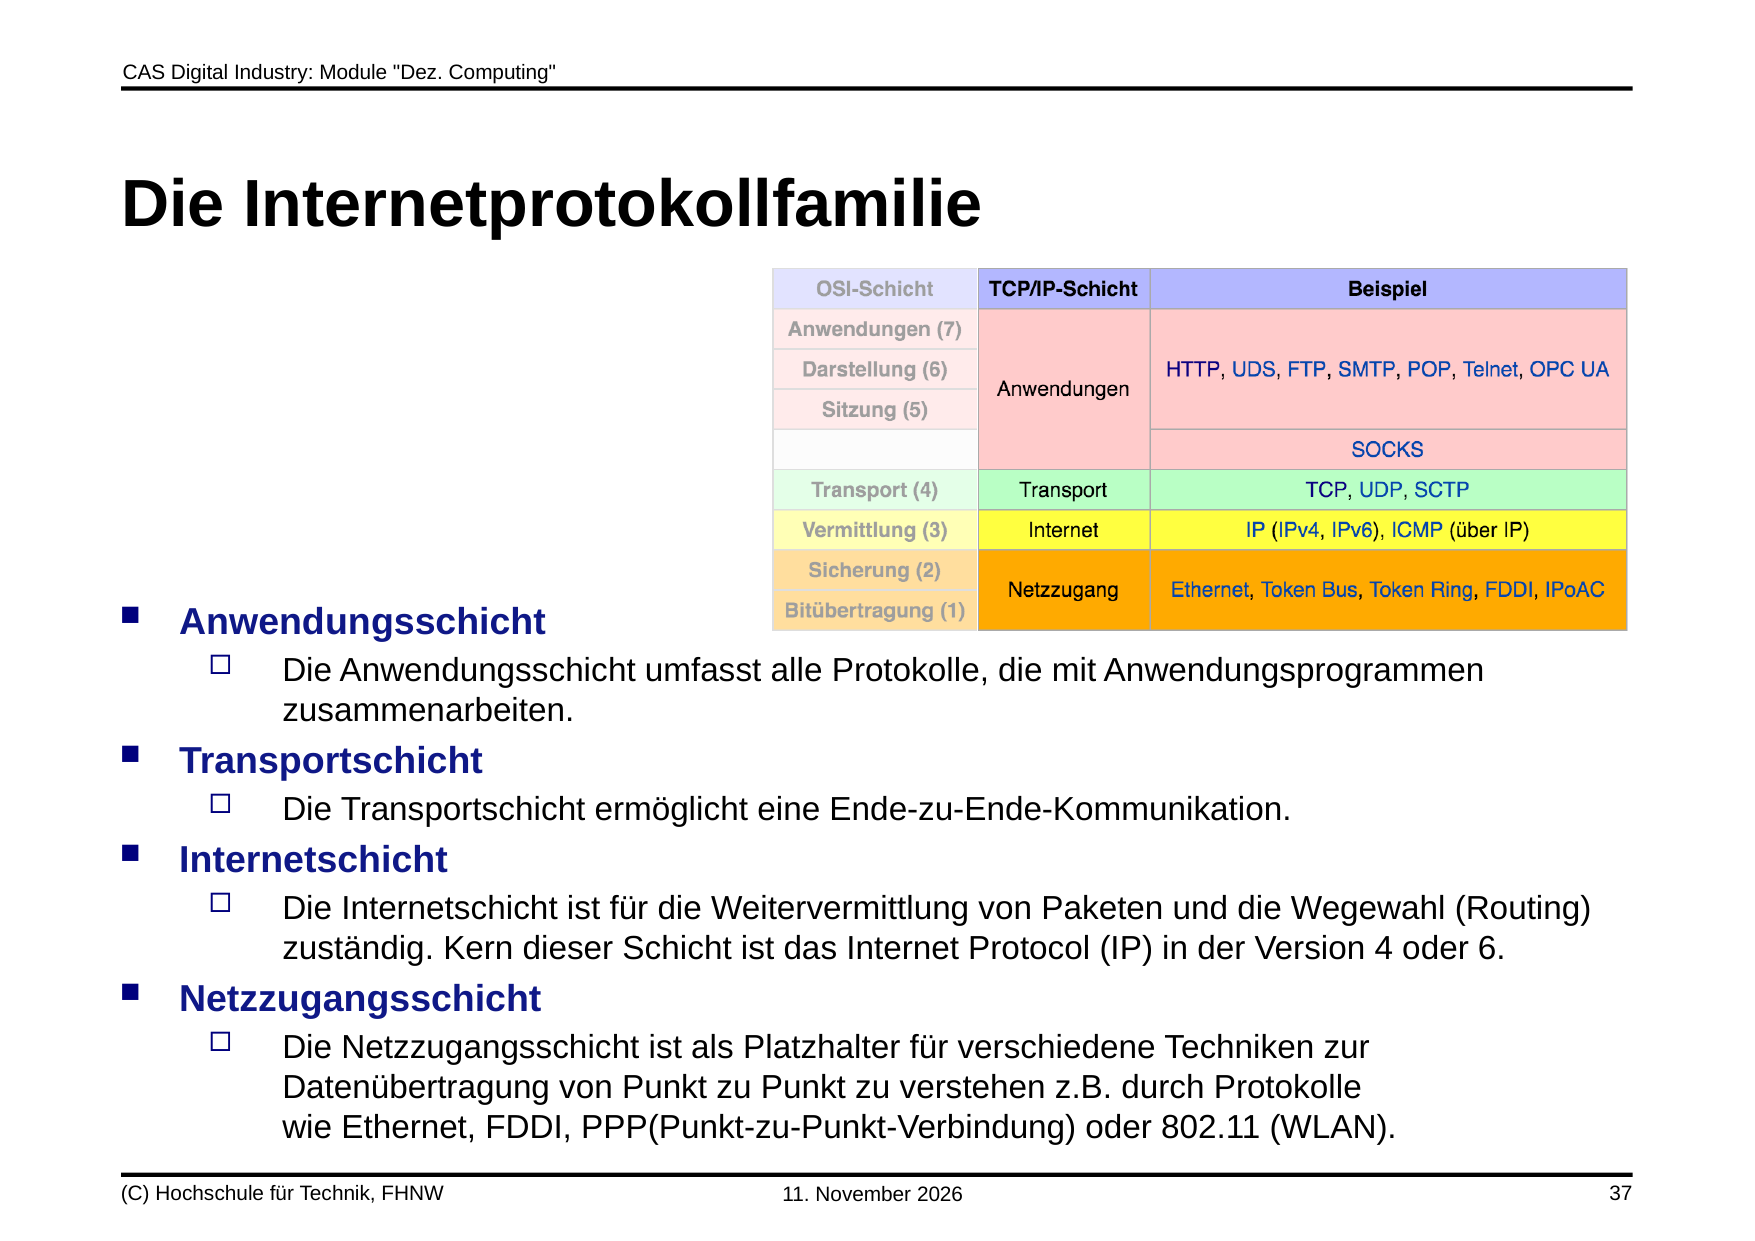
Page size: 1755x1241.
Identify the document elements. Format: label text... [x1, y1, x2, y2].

list Anwendungsschicht Die Anwendungsschicht umfasst alle Protokolle, die mit Anwendungsprogrammen zusammenarbeiten. Transportschicht Die Transportschicht ermöglicht eine Ende-zu-Ende-Kommunikation. Internetschicht Die Internetschicht ist für die Weitervermittlung von Paketen und die Wegewahl (Routing) zuständig. Kern dieser Schicht ist das Internet Protocol (IP) in der Version 4 oder 6. Netzzugangsschicht Die Netzzugangsschicht ist als Platzhalter für verschiedene Techniken zur Datenübertragung von Punkt zu Punkt zu verstehen z.B. durch Protokolle wie Ethernet, FDDI, PPP(Punkt-zu-Punkt-Verbindung) oder 802.11 (WLAN). [119, 596, 1632, 1153]
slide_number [782, 1170, 1374, 1207]
footer (C) Hochschule für Technik, FHNW [120, 1169, 724, 1205]
picture [762, 263, 1633, 638]
slide_number 37 [1490, 1174, 1633, 1205]
title Die Internetprotokollfamilie [120, 159, 1633, 237]
